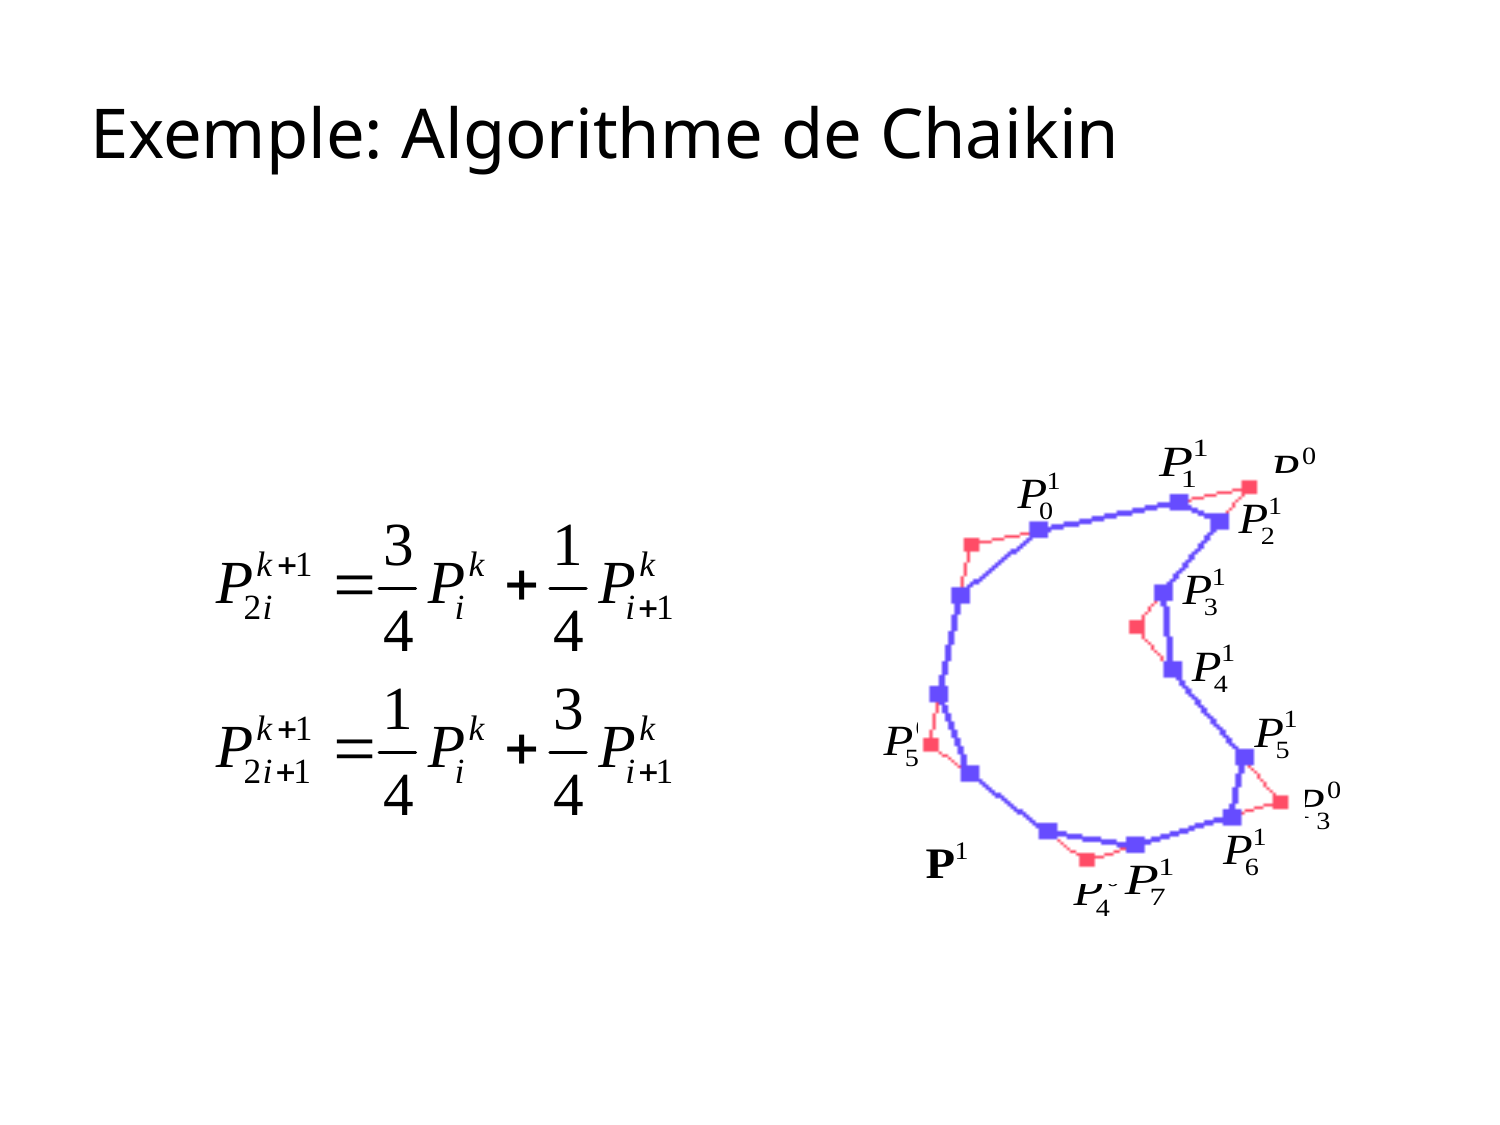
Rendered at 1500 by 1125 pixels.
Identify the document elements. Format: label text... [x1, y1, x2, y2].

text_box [918, 429, 1305, 917]
title Exemple: Algorithme de Chaikin [75, 31, 1425, 246]
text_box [204, 503, 685, 831]
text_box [874, 437, 1352, 928]
